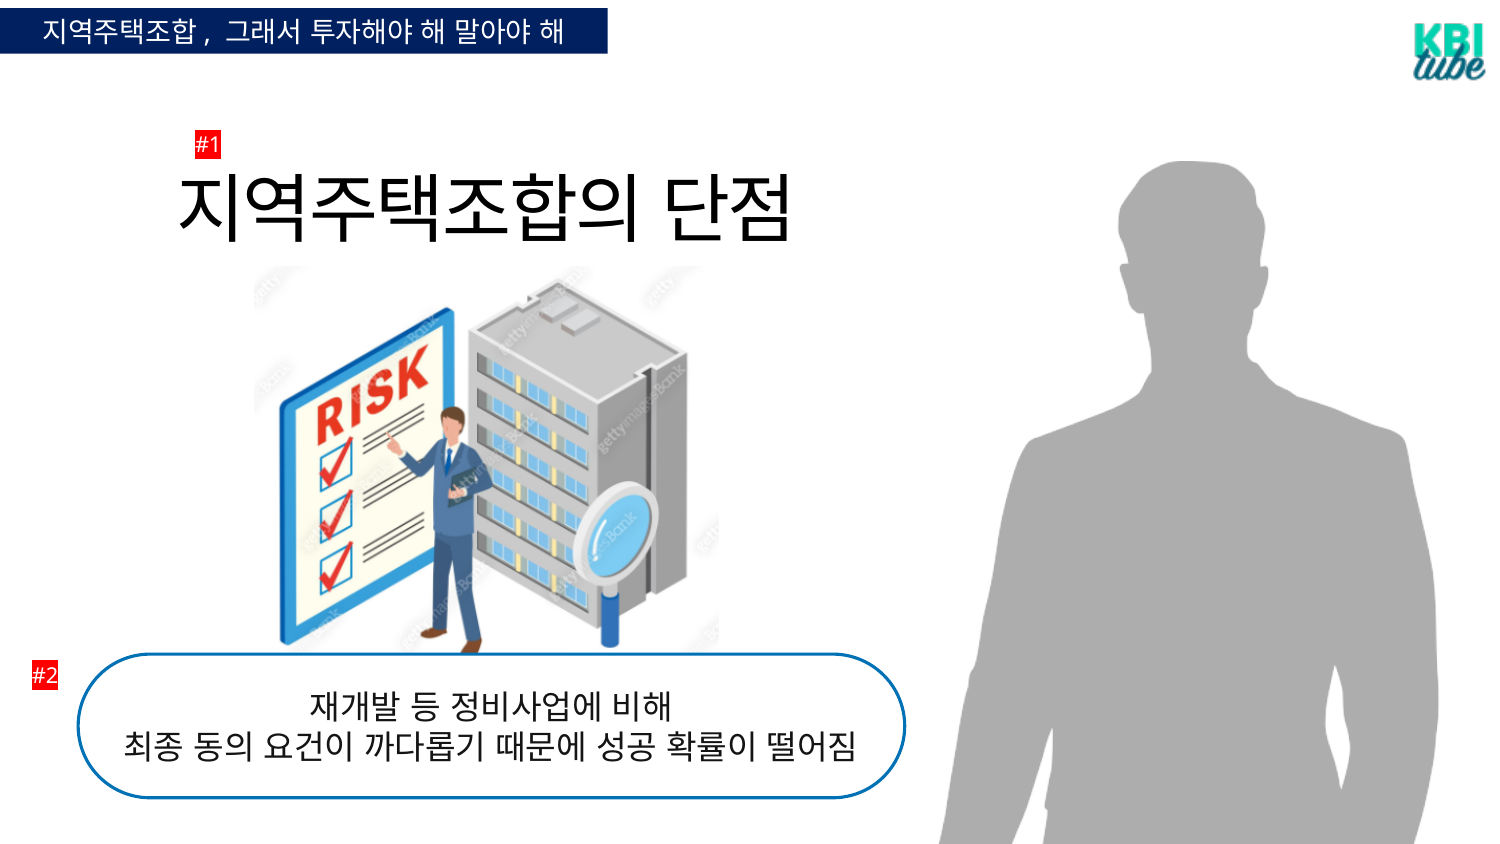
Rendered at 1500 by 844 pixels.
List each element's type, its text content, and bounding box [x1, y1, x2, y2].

text_box 지역주택조합의 단점 [160, 153, 812, 259]
picture [1326, 670, 1348, 785]
text_box 지역주택조합, 그래서 투자해야 해 말아야 해 [0, 7, 609, 55]
text_box 재개발 등 정비사업에 비해 최종 동의 요건이 까다롭기 때문에 성공 확률이 떨어짐 [77, 653, 906, 799]
picture [8, 0, 1500, 844]
picture [1013, 735, 1051, 844]
text_box #1 [180, 123, 237, 165]
text_box #2 [17, 654, 74, 695]
